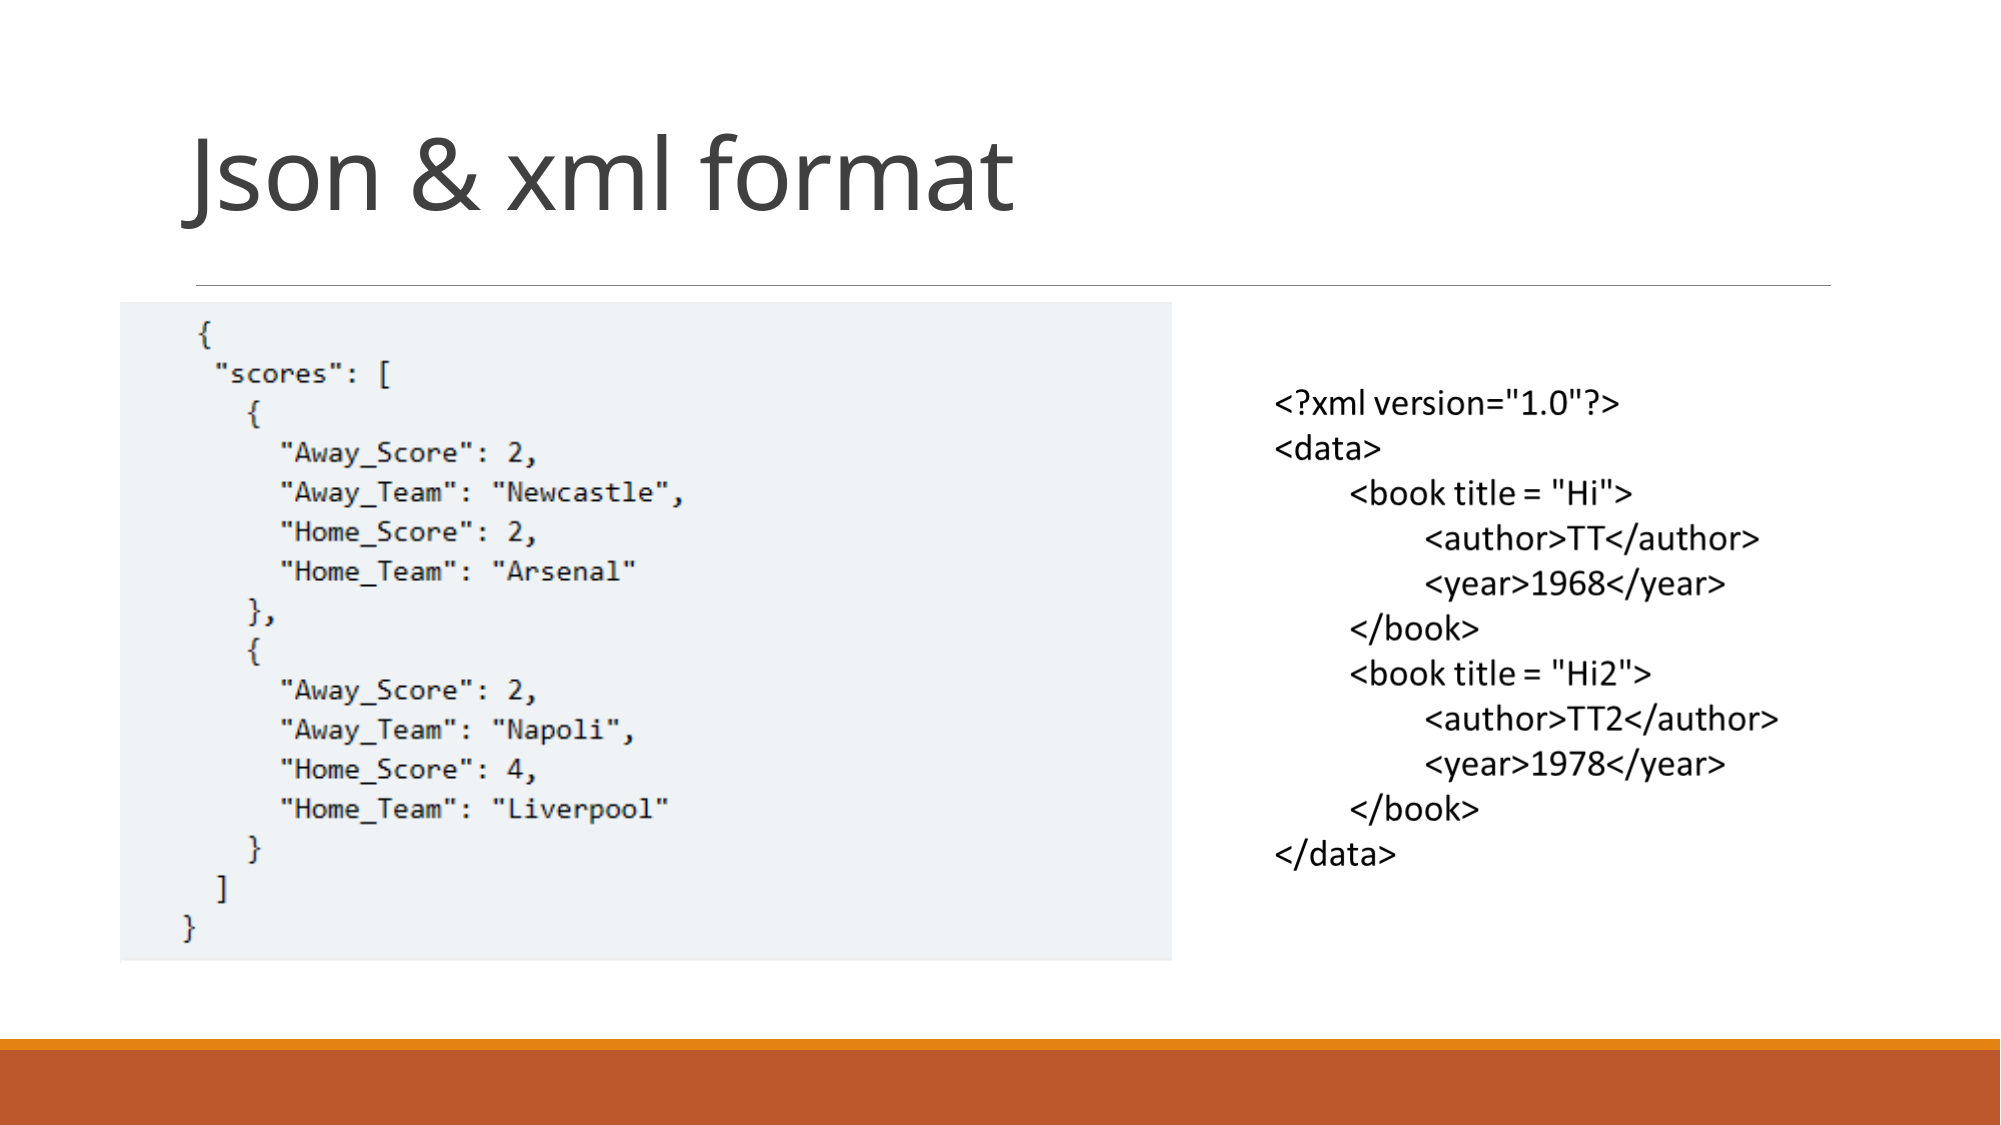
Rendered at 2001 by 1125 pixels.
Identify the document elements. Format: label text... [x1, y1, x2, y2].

picture [1251, 366, 2000, 899]
picture [119, 302, 1172, 964]
title Json & xml format [174, 0, 1825, 238]
